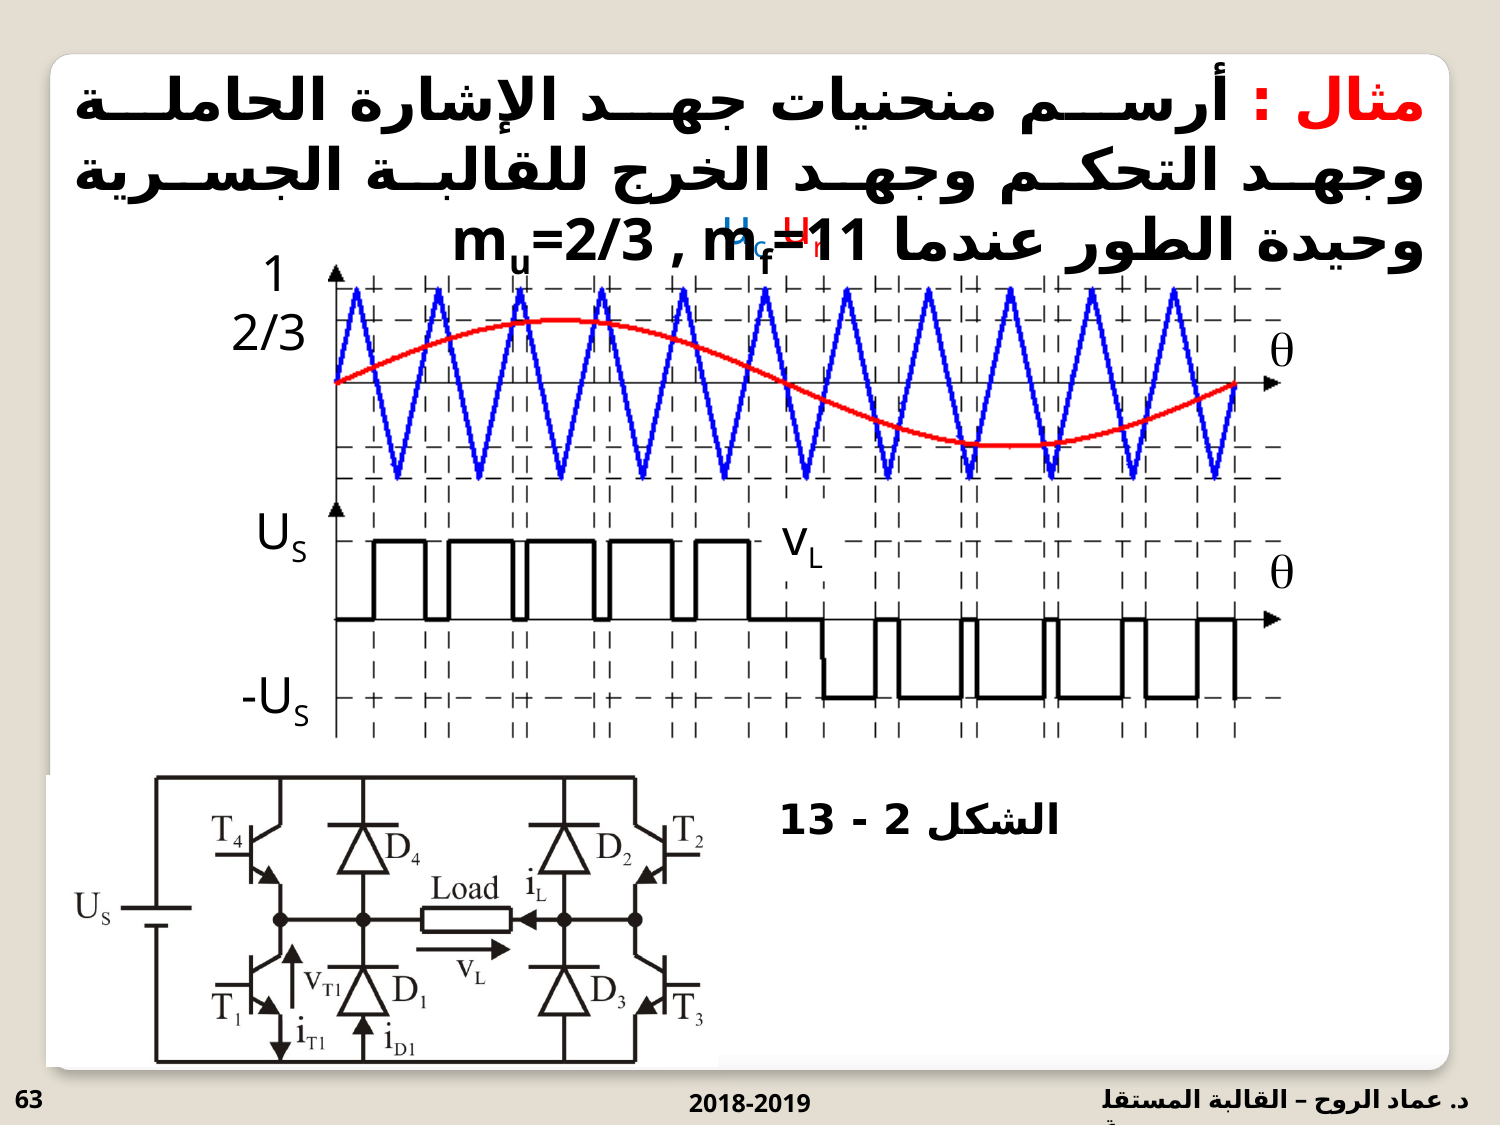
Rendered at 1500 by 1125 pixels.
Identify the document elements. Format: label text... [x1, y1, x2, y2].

slide_number 2018-2019 [562, 1065, 938, 1125]
slide_number 63 [0, 1065, 106, 1125]
footer د. عماد الروح – القالبة المستقلة [1089, 1065, 1500, 1125]
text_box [210, 187, 1290, 746]
picture [46, 775, 718, 1067]
text_box الشكل 2 - 13 [738, 785, 1102, 850]
text_box مثال : أرسم منحنيات جهد الإشارة الحاملة وجهد التحكم وجهد الخرج للقالبة الجسرية وحيدة الطور عندما mu=2/3 , mf=11 [58, 54, 1442, 289]
